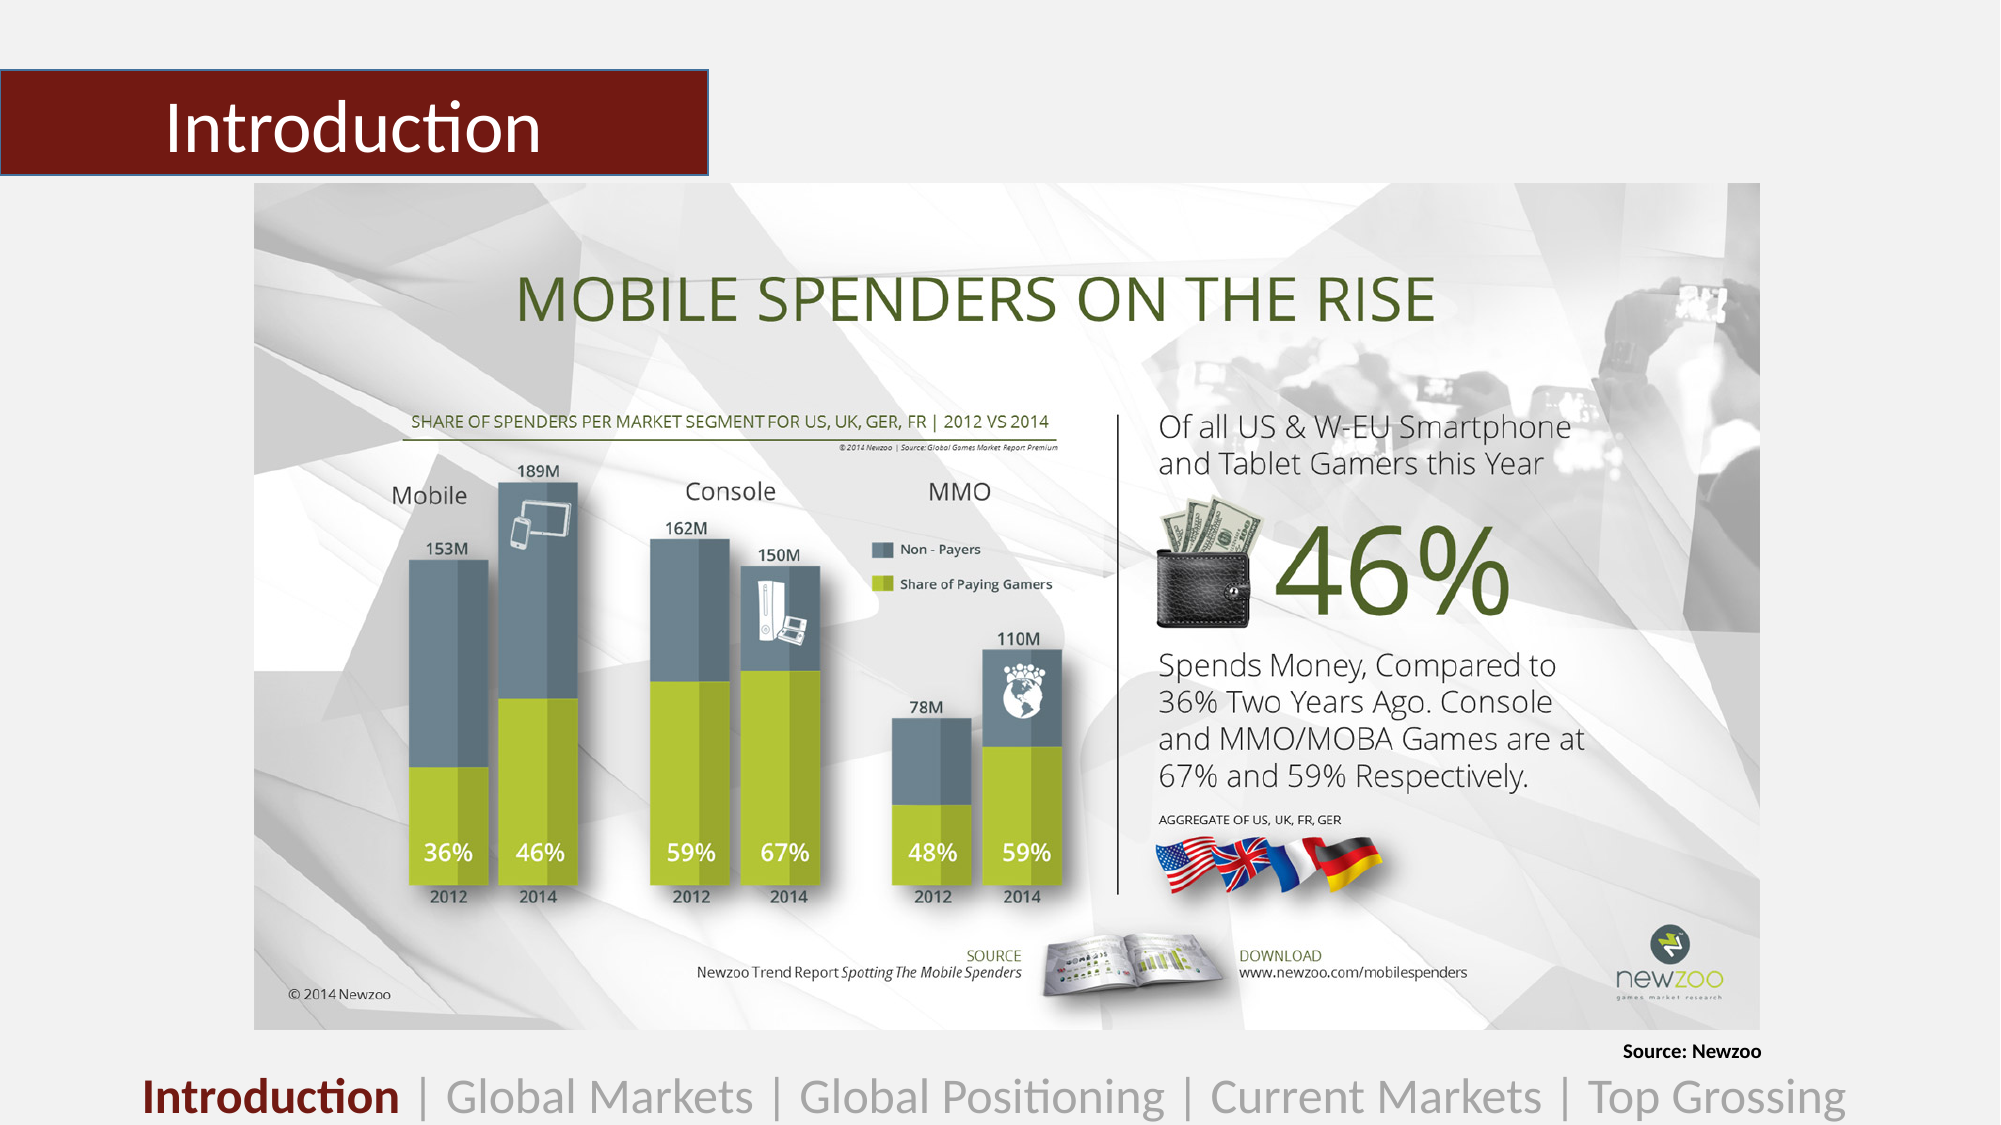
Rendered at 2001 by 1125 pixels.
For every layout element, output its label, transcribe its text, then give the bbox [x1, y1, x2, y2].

picture [254, 183, 1760, 1030]
text_box Introduction [0, 69, 709, 176]
text_box Source: Newzoo [1607, 1029, 1777, 1056]
text_box Introduction | Global Markets | Global Positioning | Current Markets | Top Grossing [0, 1056, 2000, 1125]
